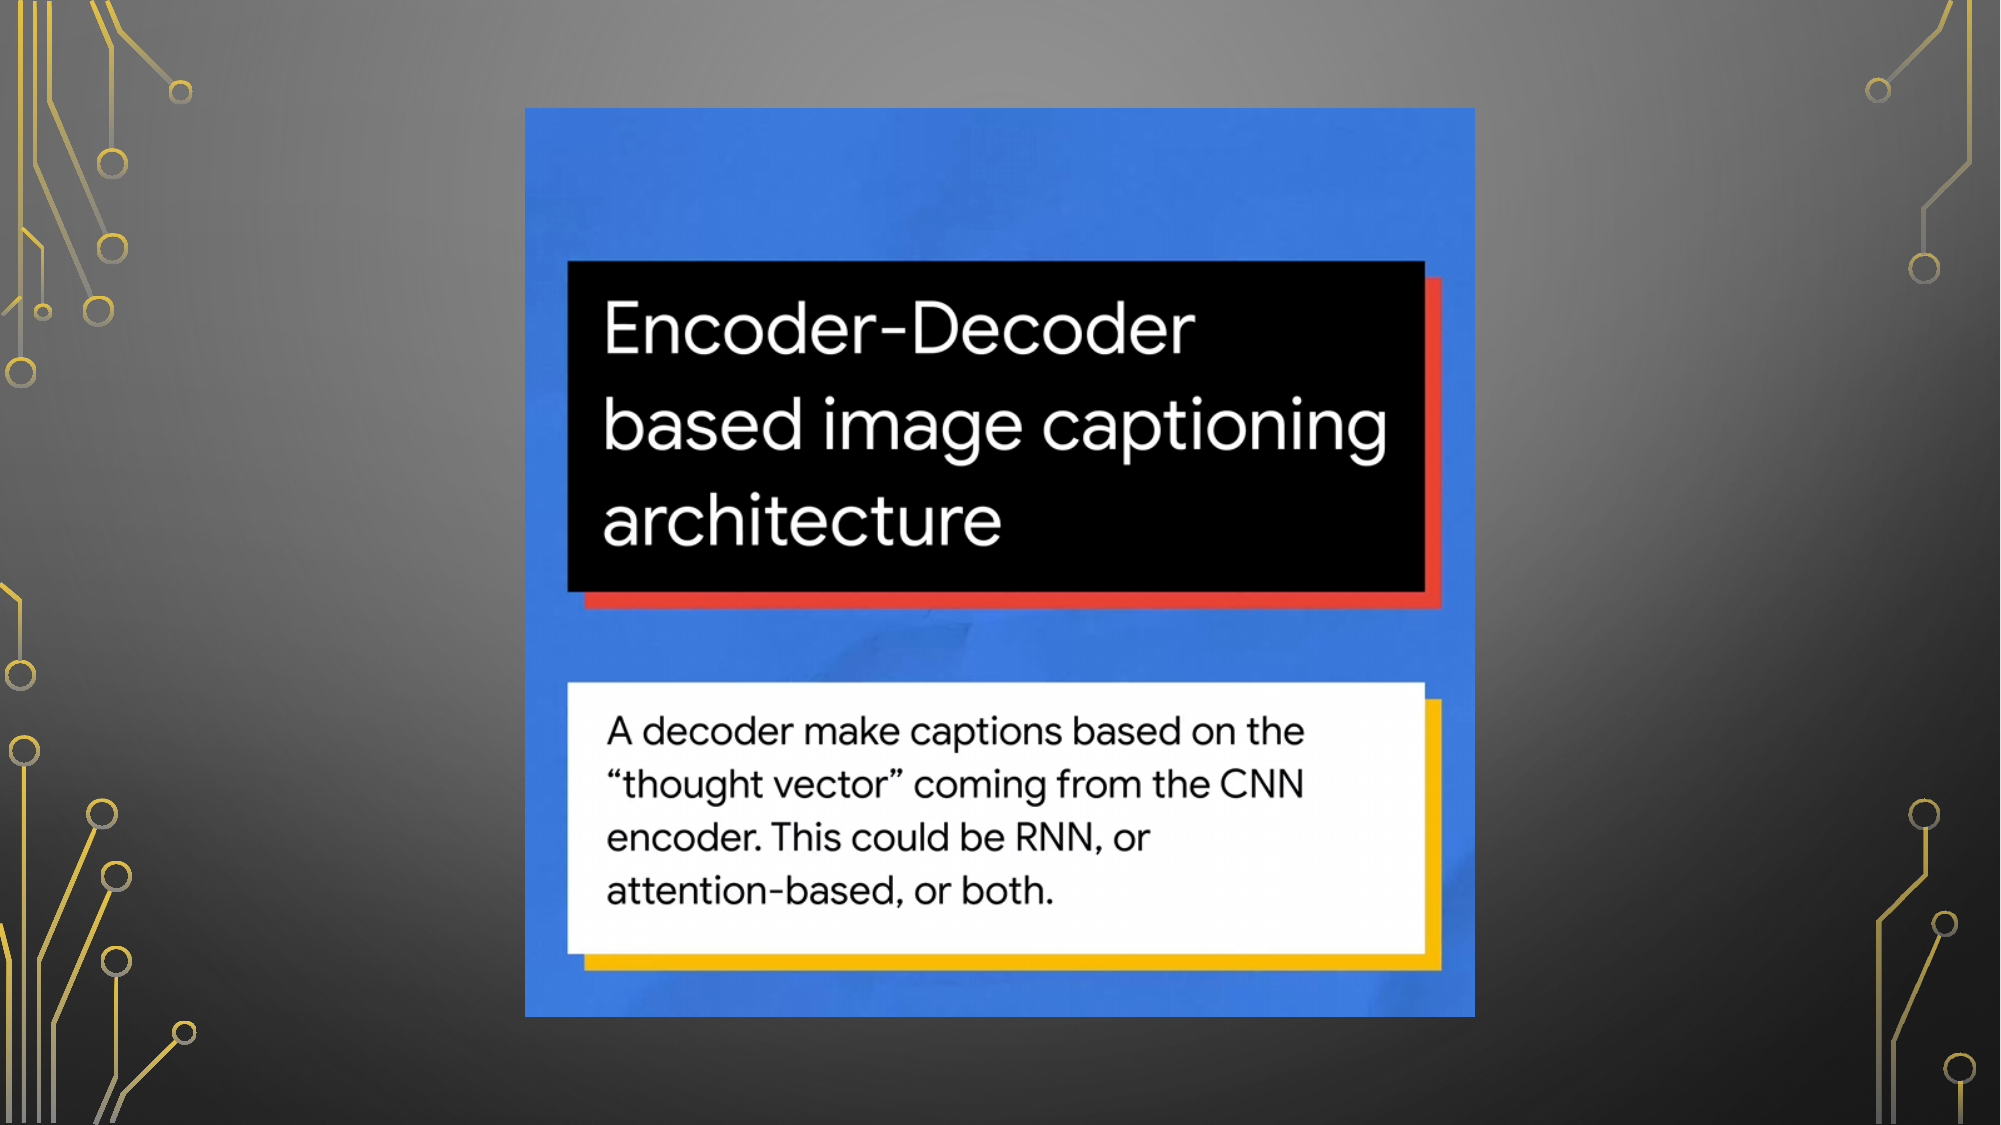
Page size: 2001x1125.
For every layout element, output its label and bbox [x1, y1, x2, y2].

picture [525, 107, 1475, 1018]
